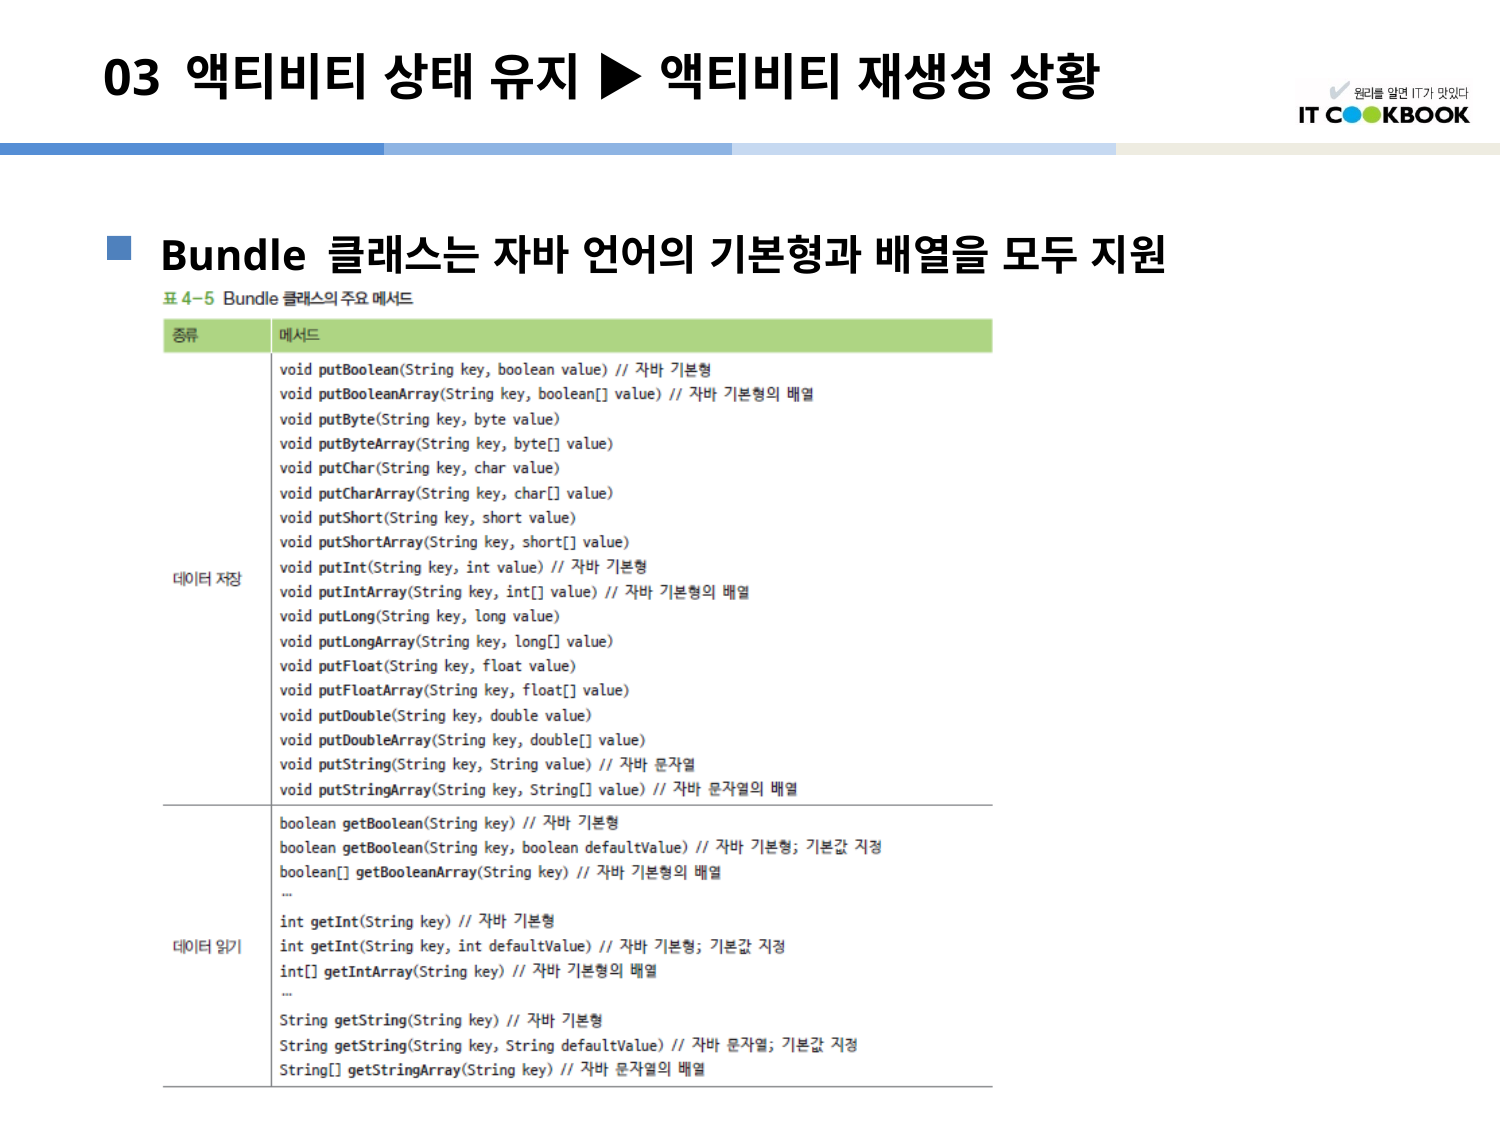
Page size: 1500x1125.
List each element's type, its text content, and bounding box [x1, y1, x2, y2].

title 03 액티비티 상태 유지 ▶ 액티비티 재생성 상황 [88, 30, 1436, 121]
list Bundle 클래스는 자바 언어의 기본형과 배열을 모두 지원 [88, 196, 1436, 1083]
picture [1295, 78, 1473, 125]
picture [147, 278, 1005, 1101]
